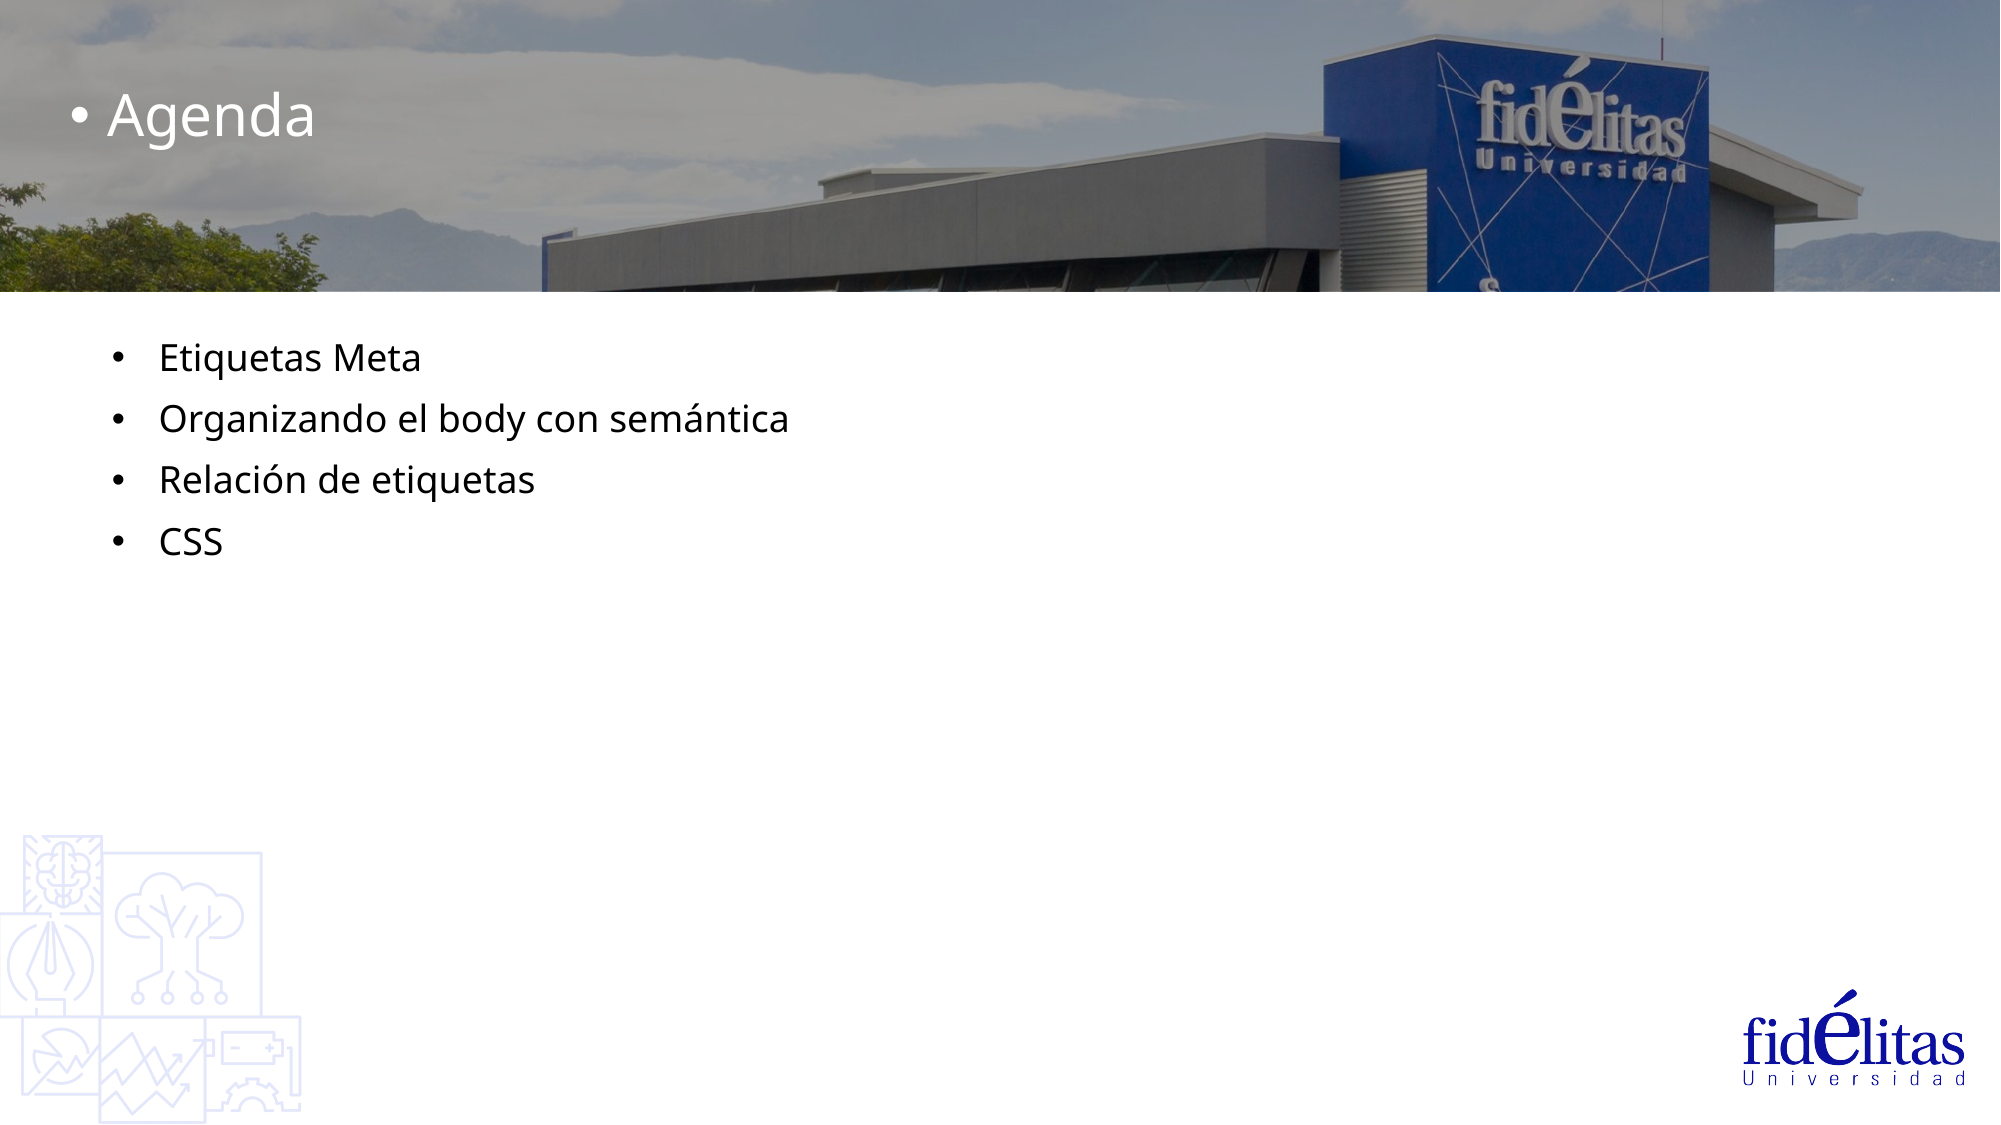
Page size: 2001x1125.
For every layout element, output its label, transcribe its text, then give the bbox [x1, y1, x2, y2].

picture [0, 0, 2000, 292]
picture [1737, 984, 1972, 1089]
list Agenda [54, 79, 1175, 213]
list Etiquetas Meta Organizando el body con semántica Relación de etiquetas CSS [96, 331, 1916, 967]
